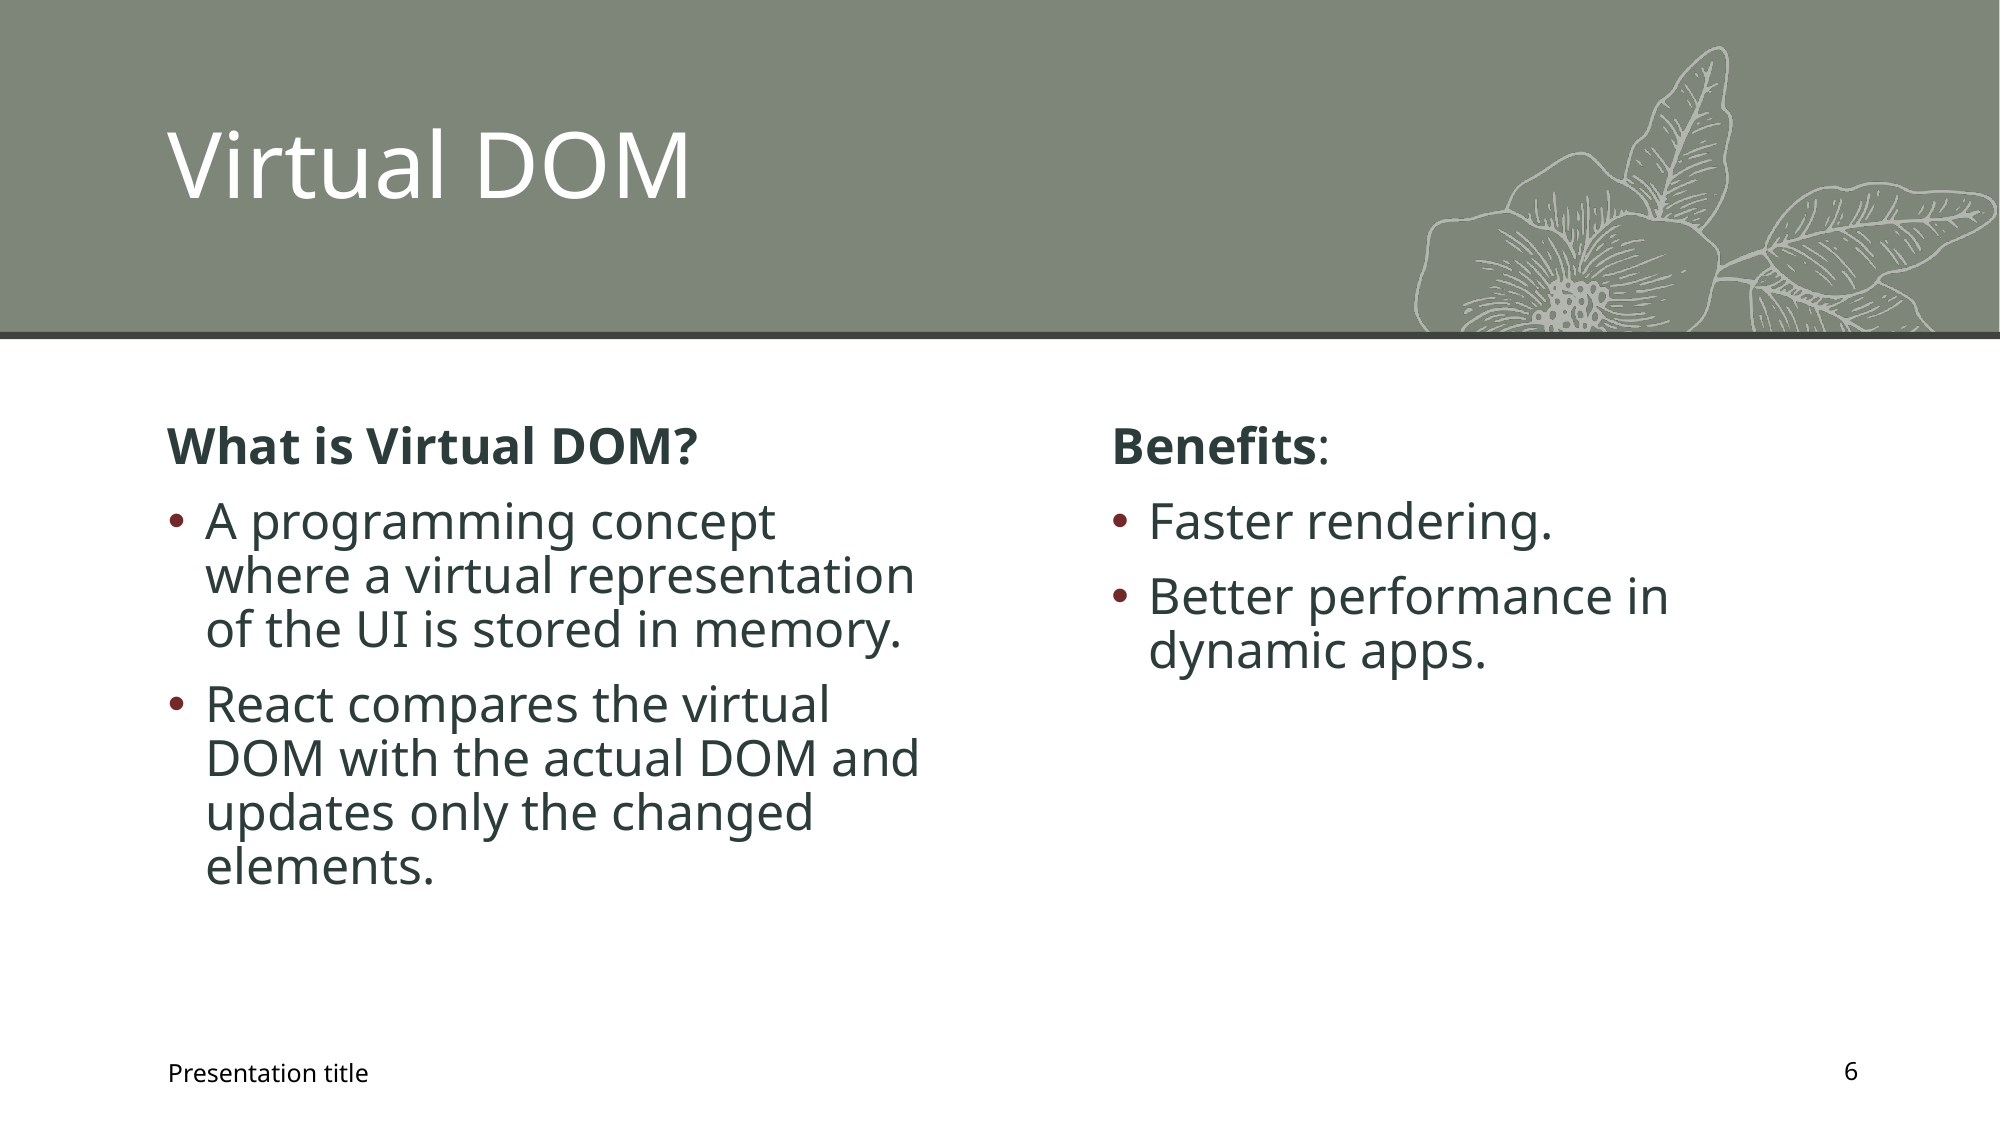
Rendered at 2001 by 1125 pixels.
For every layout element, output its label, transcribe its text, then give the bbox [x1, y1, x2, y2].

list Benefits: Faster rendering. Better performance in dynamic apps. [1096, 413, 1895, 1020]
slide_number 6 [1744, 1042, 1874, 1103]
title Virtual DOM [153, 37, 1716, 300]
list What is Virtual DOM? A programming concept where a virtual representation of the UI is stored in memory. React compares the virtual DOM with the actual DOM and updates only the changed elements. [153, 413, 951, 1020]
footer Presentation title [153, 1042, 828, 1103]
picture [1389, 21, 2001, 336]
